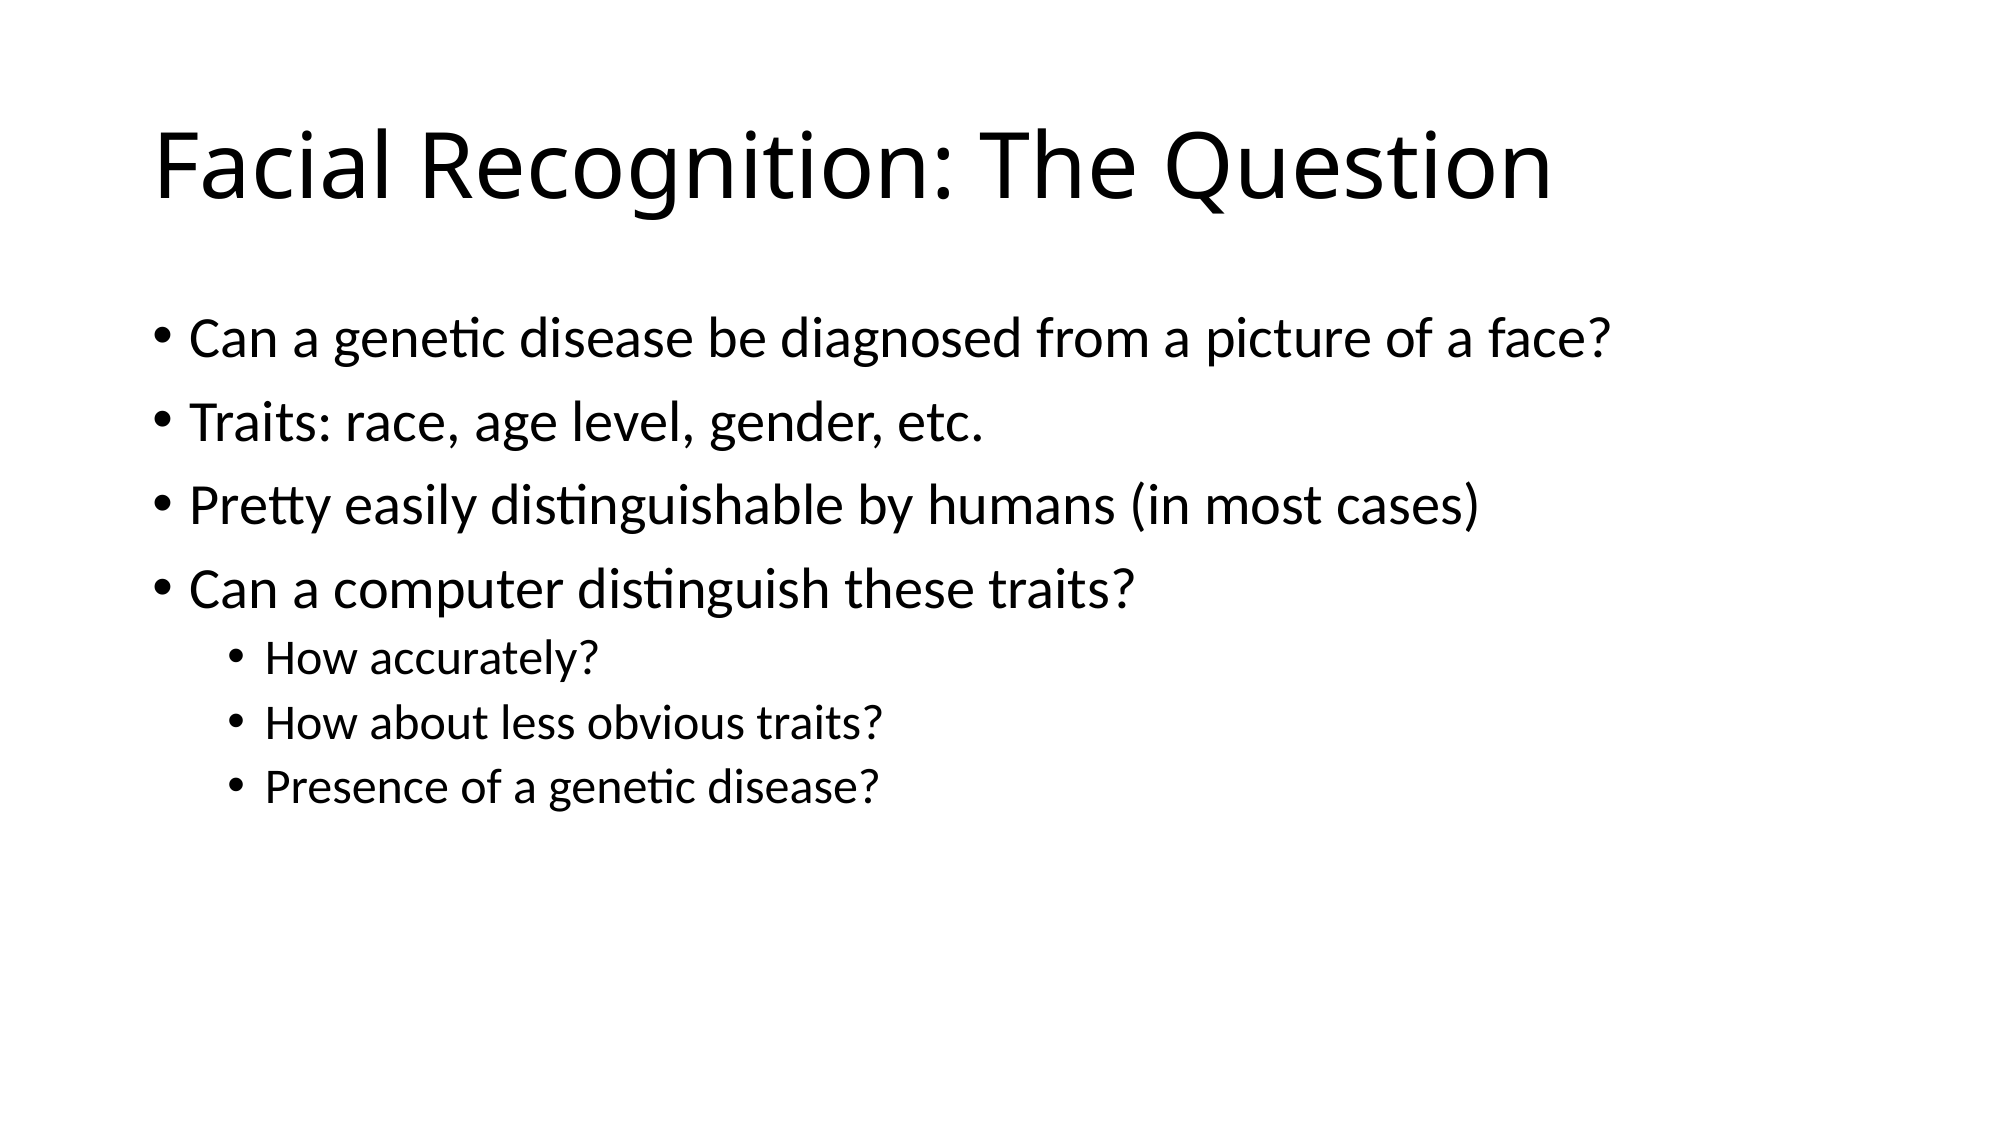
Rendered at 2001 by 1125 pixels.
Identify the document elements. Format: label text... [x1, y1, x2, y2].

title Facial Recognition: The Question [137, 59, 1863, 278]
list Can a genetic disease be diagnosed from a picture of a face? Traits: race, age level, gender, etc. Pretty easily distinguishable by humans (in most cases) Can a computer distinguish these traits? How accurately? How about less obvious traits? Presence of a genetic disease? [137, 299, 1863, 1014]
